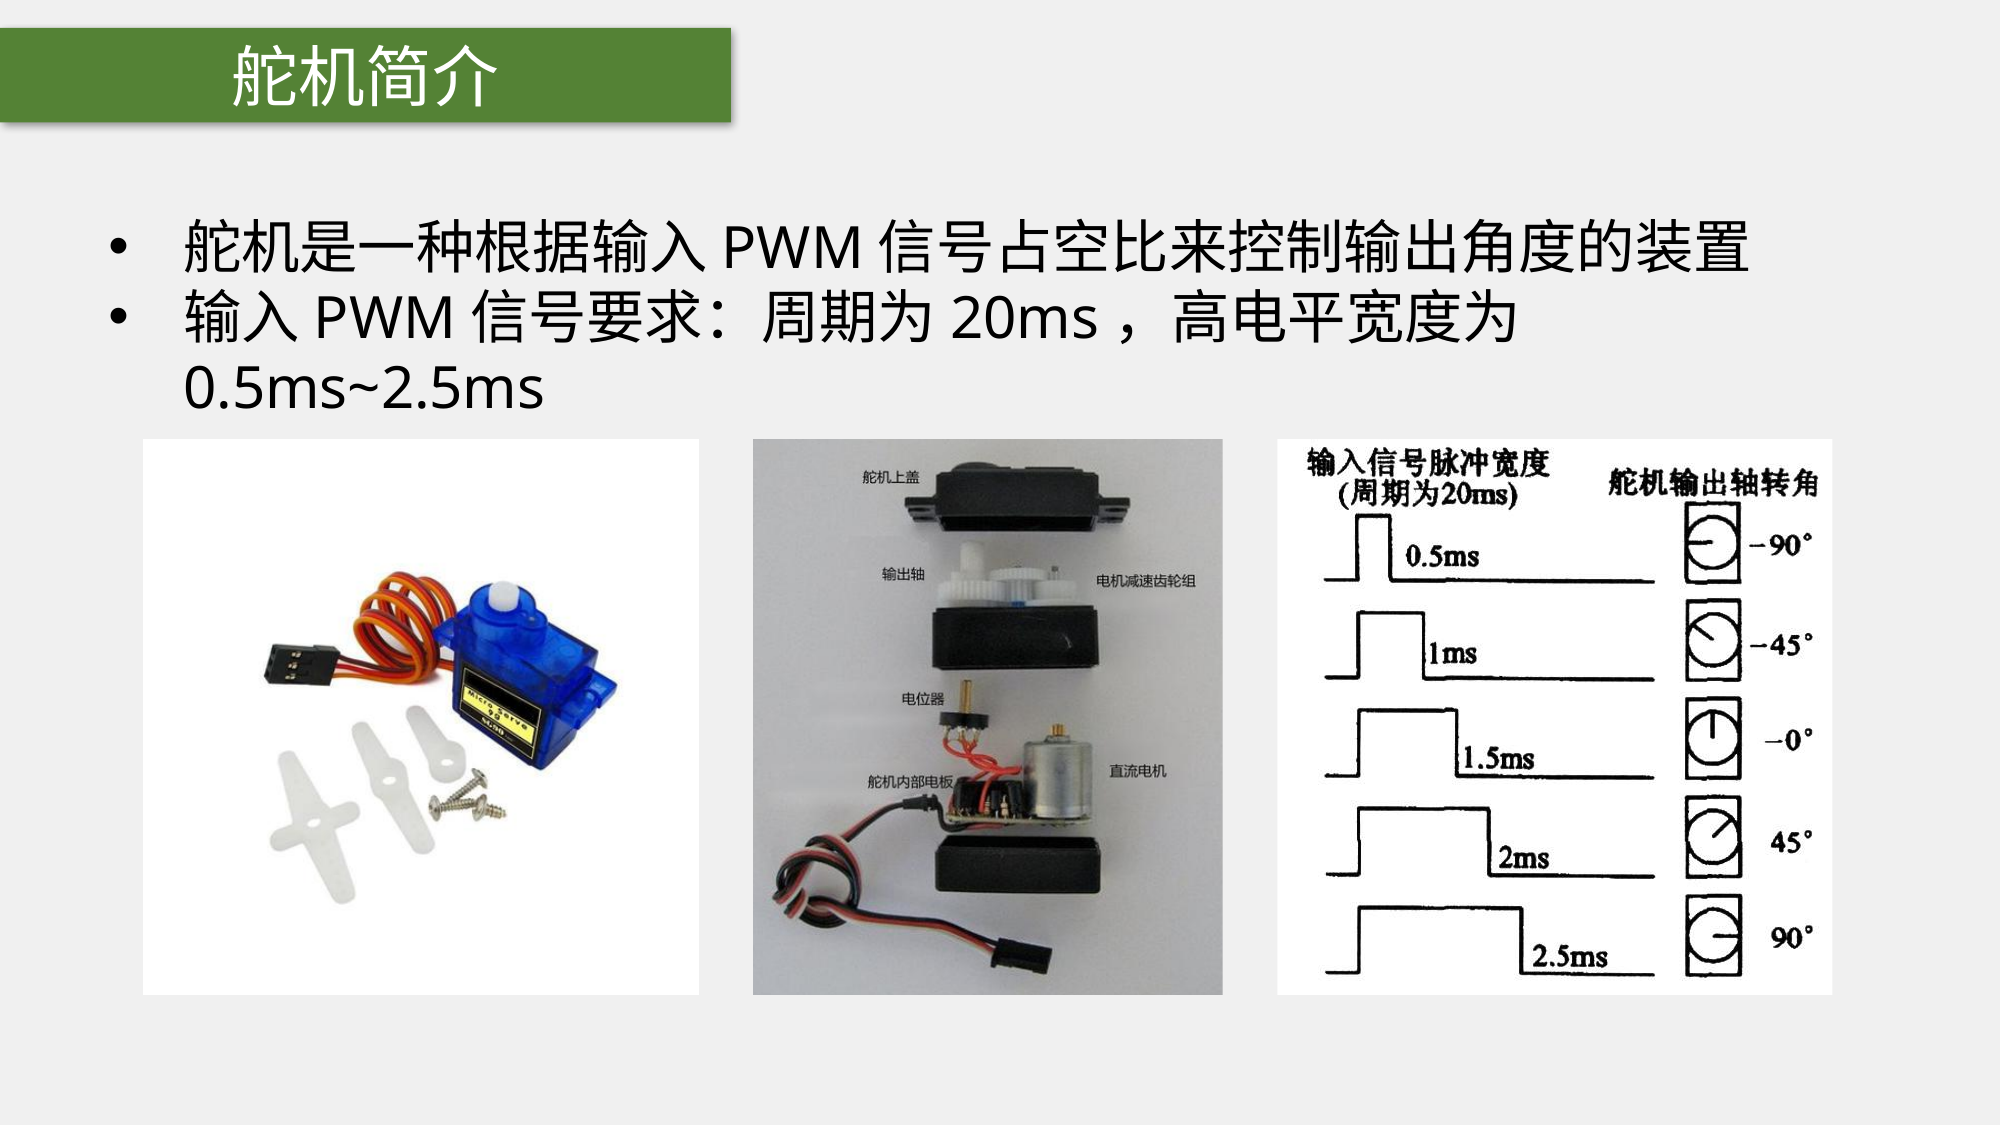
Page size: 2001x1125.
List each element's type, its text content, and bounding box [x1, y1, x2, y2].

text_box 舵机简介 [0, 27, 732, 123]
picture [1277, 439, 1833, 995]
picture [753, 439, 1223, 995]
picture [143, 439, 699, 995]
text_box 舵机是一种根据输入PWM信号占空比来控制输出角度的装置 输入PWM信号要求：周期为20ms，高电平宽度为0.5ms~2.5ms [93, 202, 1907, 428]
